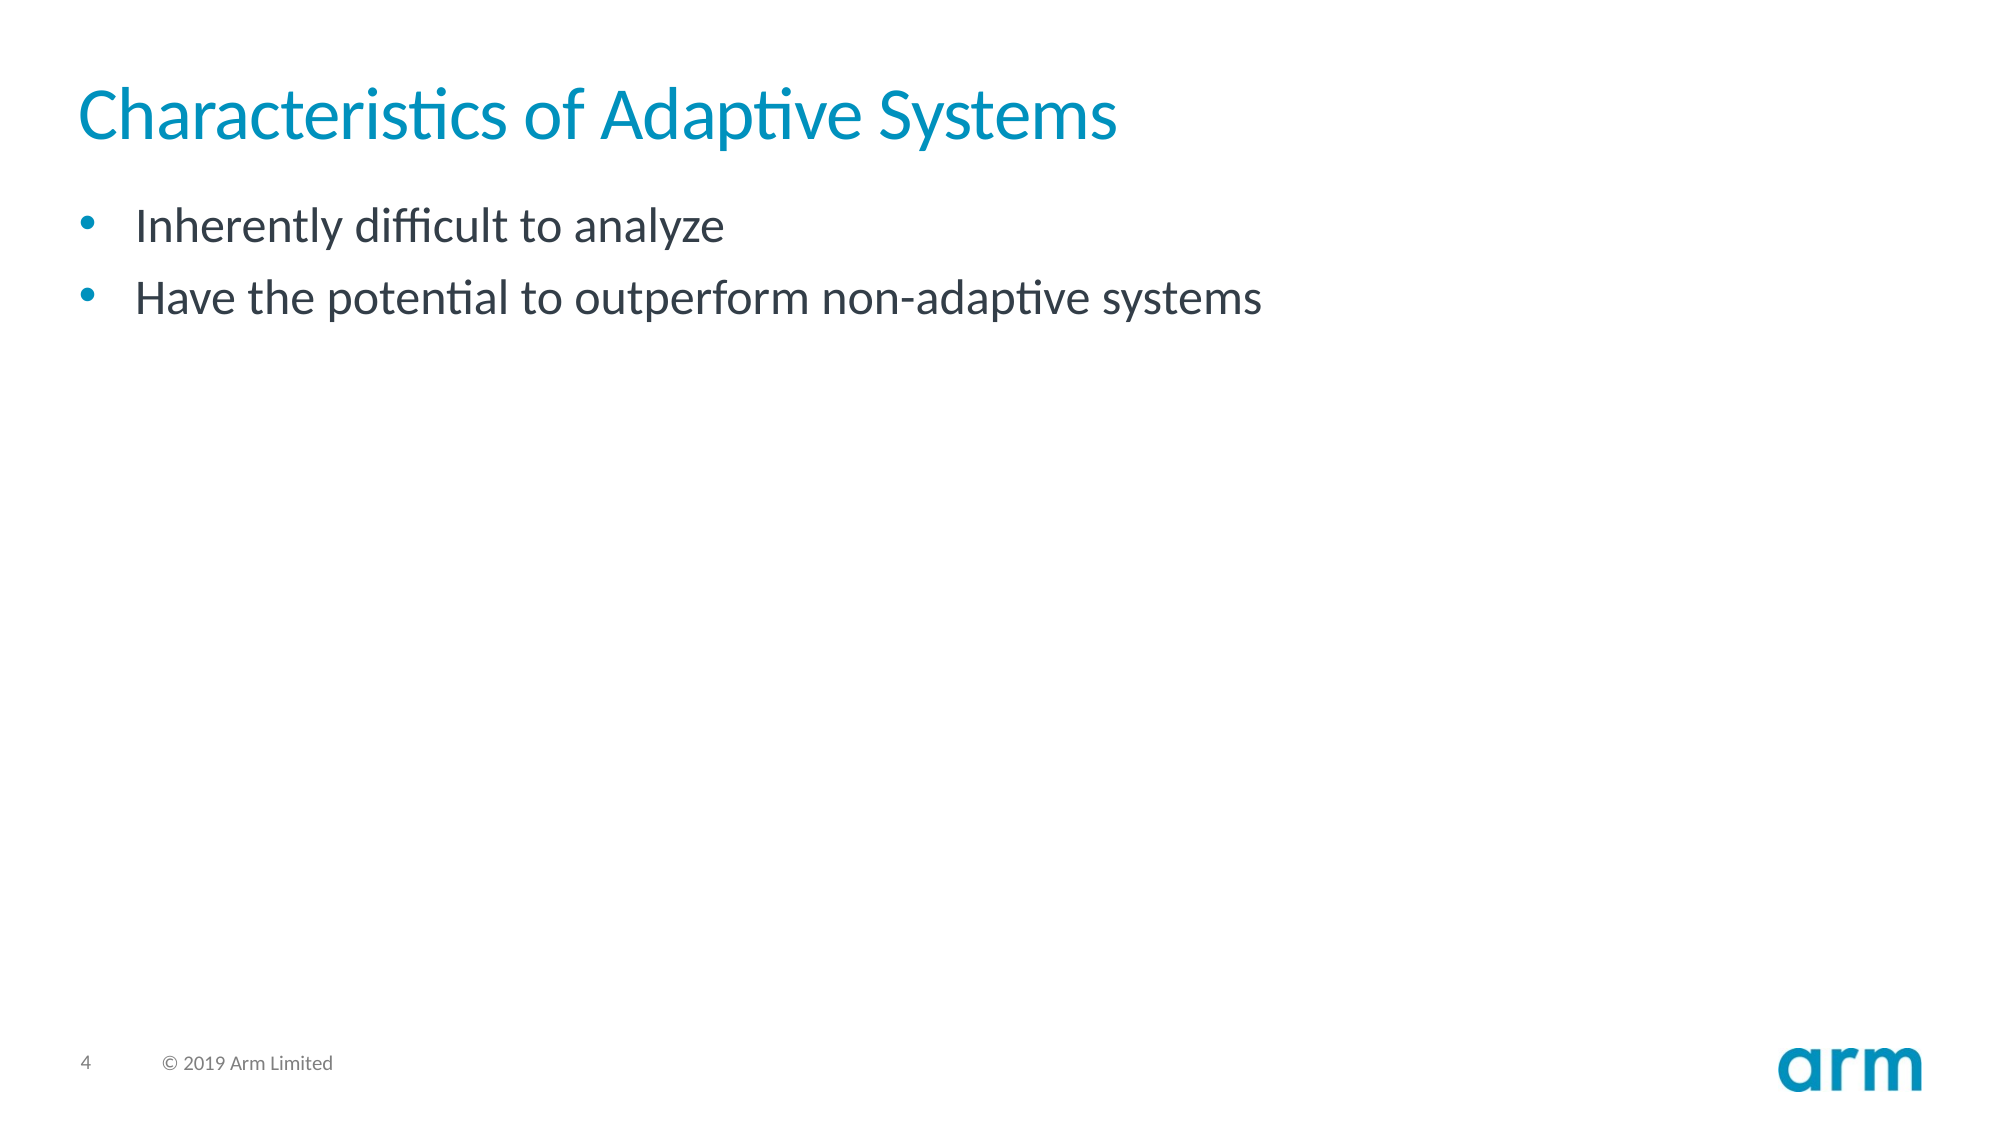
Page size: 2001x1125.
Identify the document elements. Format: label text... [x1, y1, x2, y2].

list Inherently difficult to analyze Have the potential to outperform non-adaptive systems [78, 192, 1922, 1004]
picture [1788, 1056, 1812, 1083]
picture [1911, 1048, 1922, 1062]
picture [1778, 1072, 1794, 1092]
title Characteristics of Adaptive Systems [78, 78, 1922, 186]
picture [1778, 1048, 1794, 1067]
picture [1889, 1048, 1903, 1053]
picture [1803, 1048, 1922, 1092]
